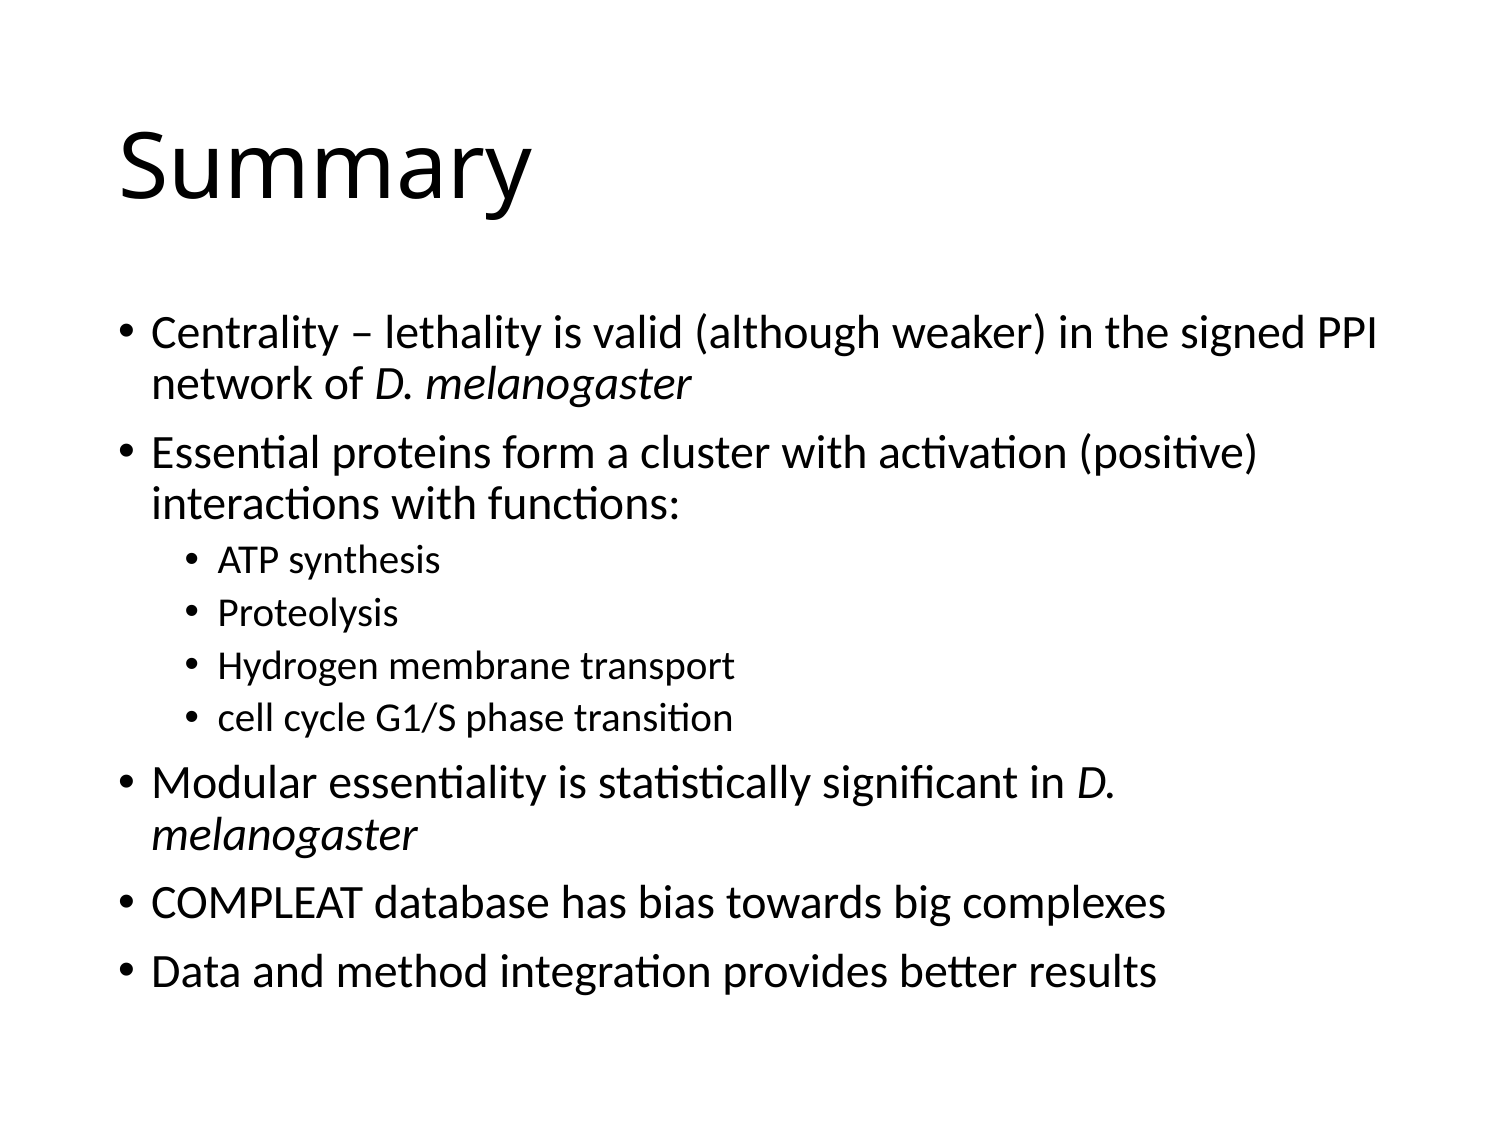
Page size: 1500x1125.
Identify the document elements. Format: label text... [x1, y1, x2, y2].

list Centrality – lethality is valid (although weaker) in the signed PPI network of D. melanogaster Essential proteins form a cluster with activation (positive) interactions with functions: ATP synthesis Proteolysis Hydrogen membrane transport cell cycle G1/S phase transition Modular essentiality is statistically significant in D. melanogaster COMPLEAT database has bias towards big complexes Data and method integration provides better results [103, 299, 1397, 1014]
title Summary [103, 59, 1397, 278]
